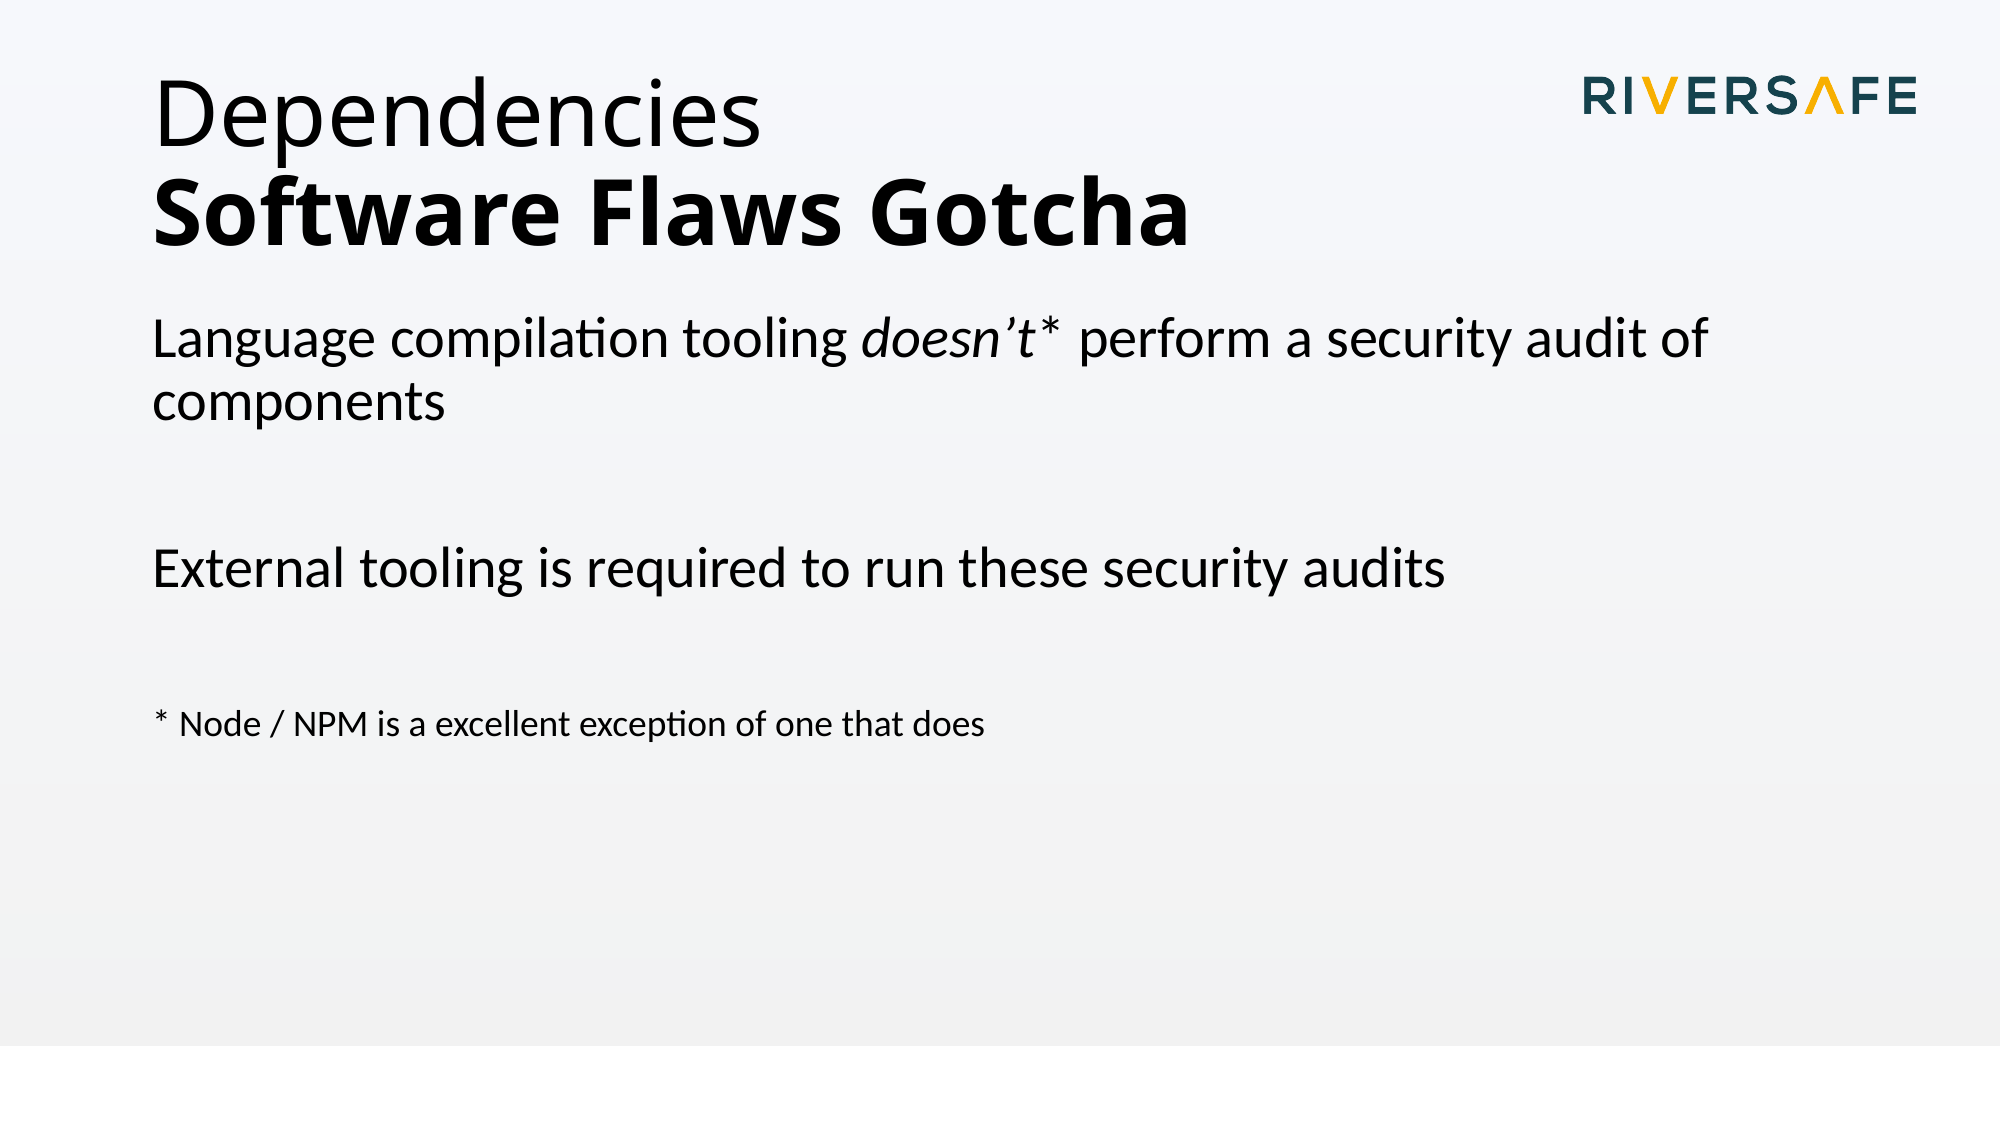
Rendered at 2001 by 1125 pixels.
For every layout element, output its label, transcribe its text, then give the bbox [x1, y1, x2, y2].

text_box Language compilation tooling doesn’t* perform a security audit of components External tooling is required to run these security audits * Node / NPM is a excellent exception of one that does [137, 299, 1863, 1014]
picture [1863, 75, 1916, 115]
title Dependencies Software Flaws Gotcha [137, 59, 1863, 278]
